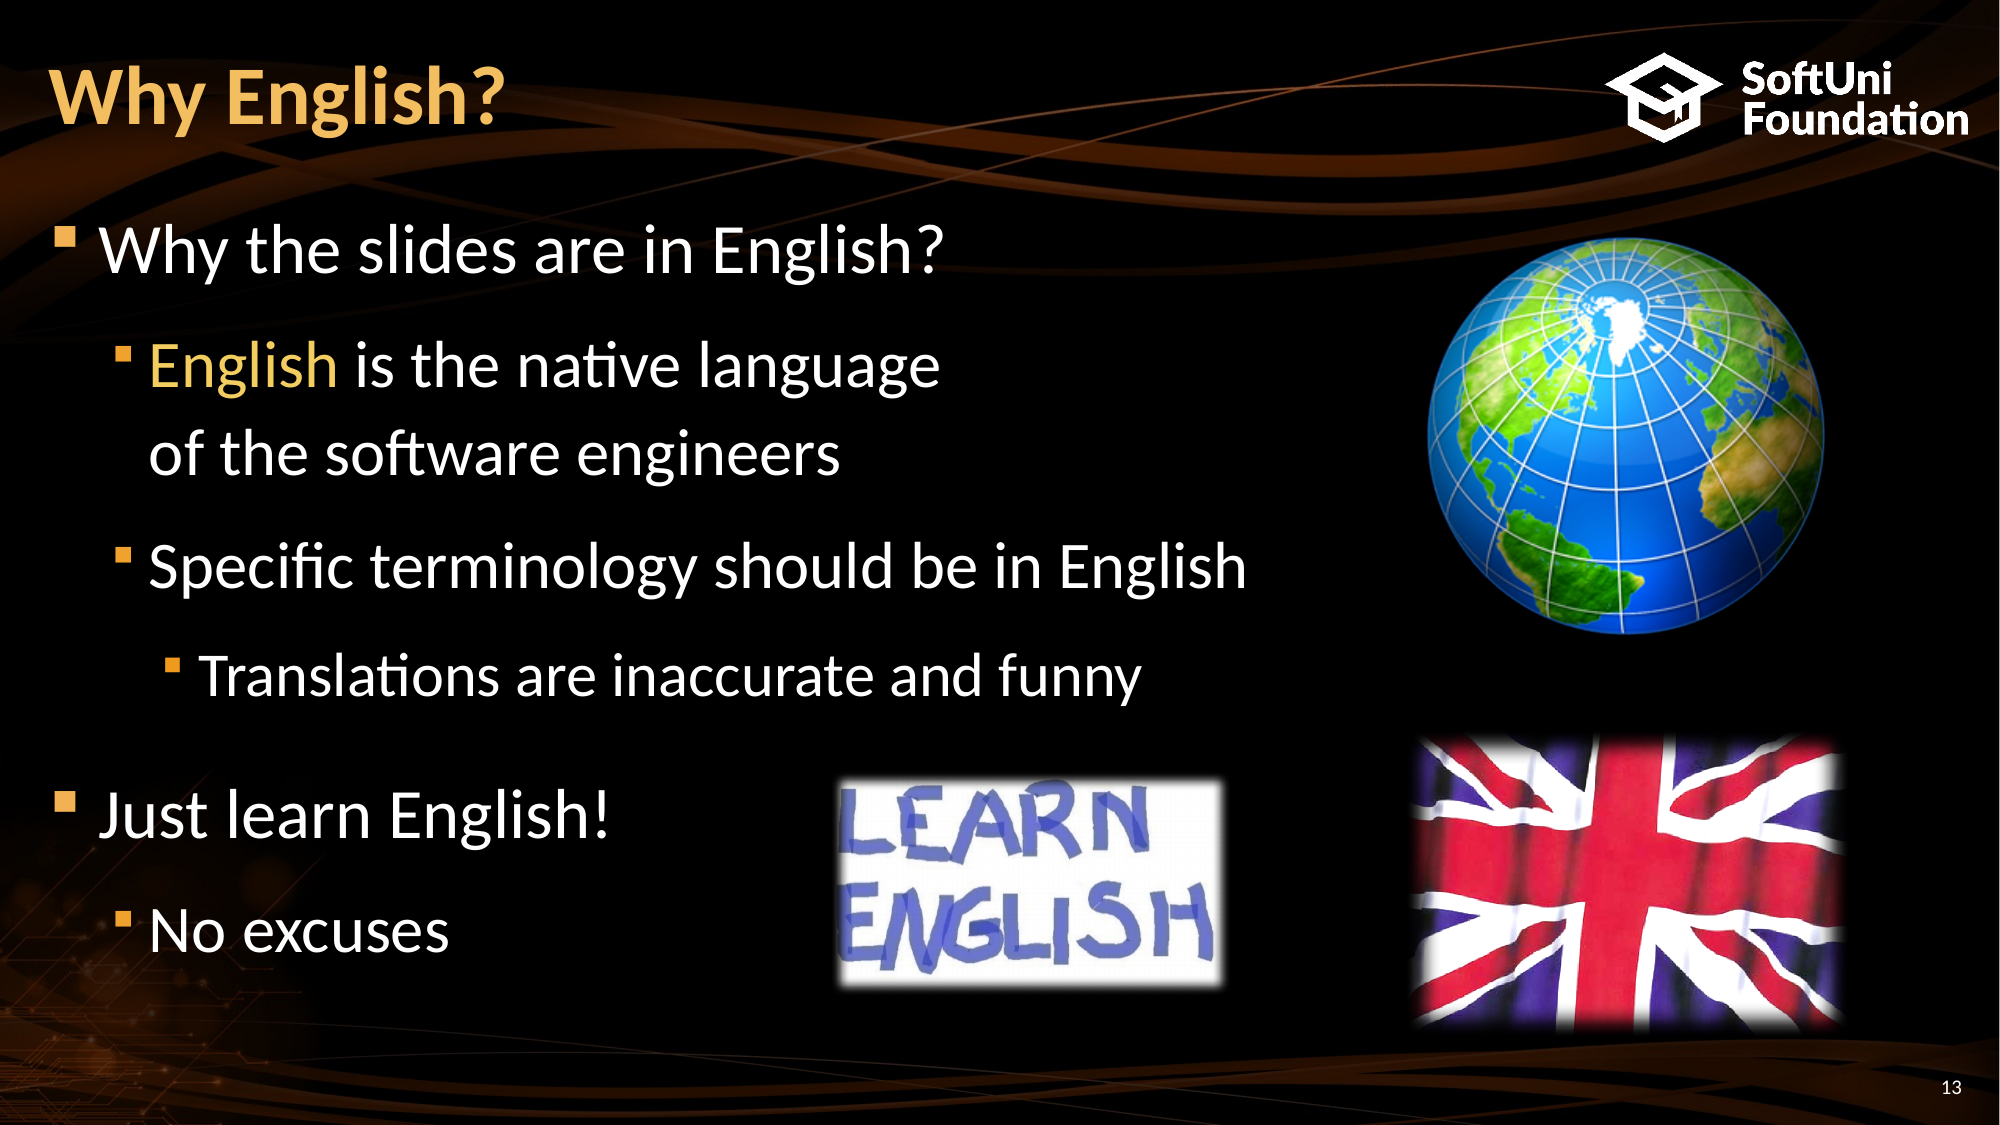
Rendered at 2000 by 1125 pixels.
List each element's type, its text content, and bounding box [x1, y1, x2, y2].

title Why English? [30, 6, 1602, 189]
list Why the slides are in English? English is the native language of the software engineers Specific terminology should be in English Translations are inaccurate and funny Just learn English! No excuses [31, 188, 1968, 1103]
picture [0, 0, 2000, 1125]
